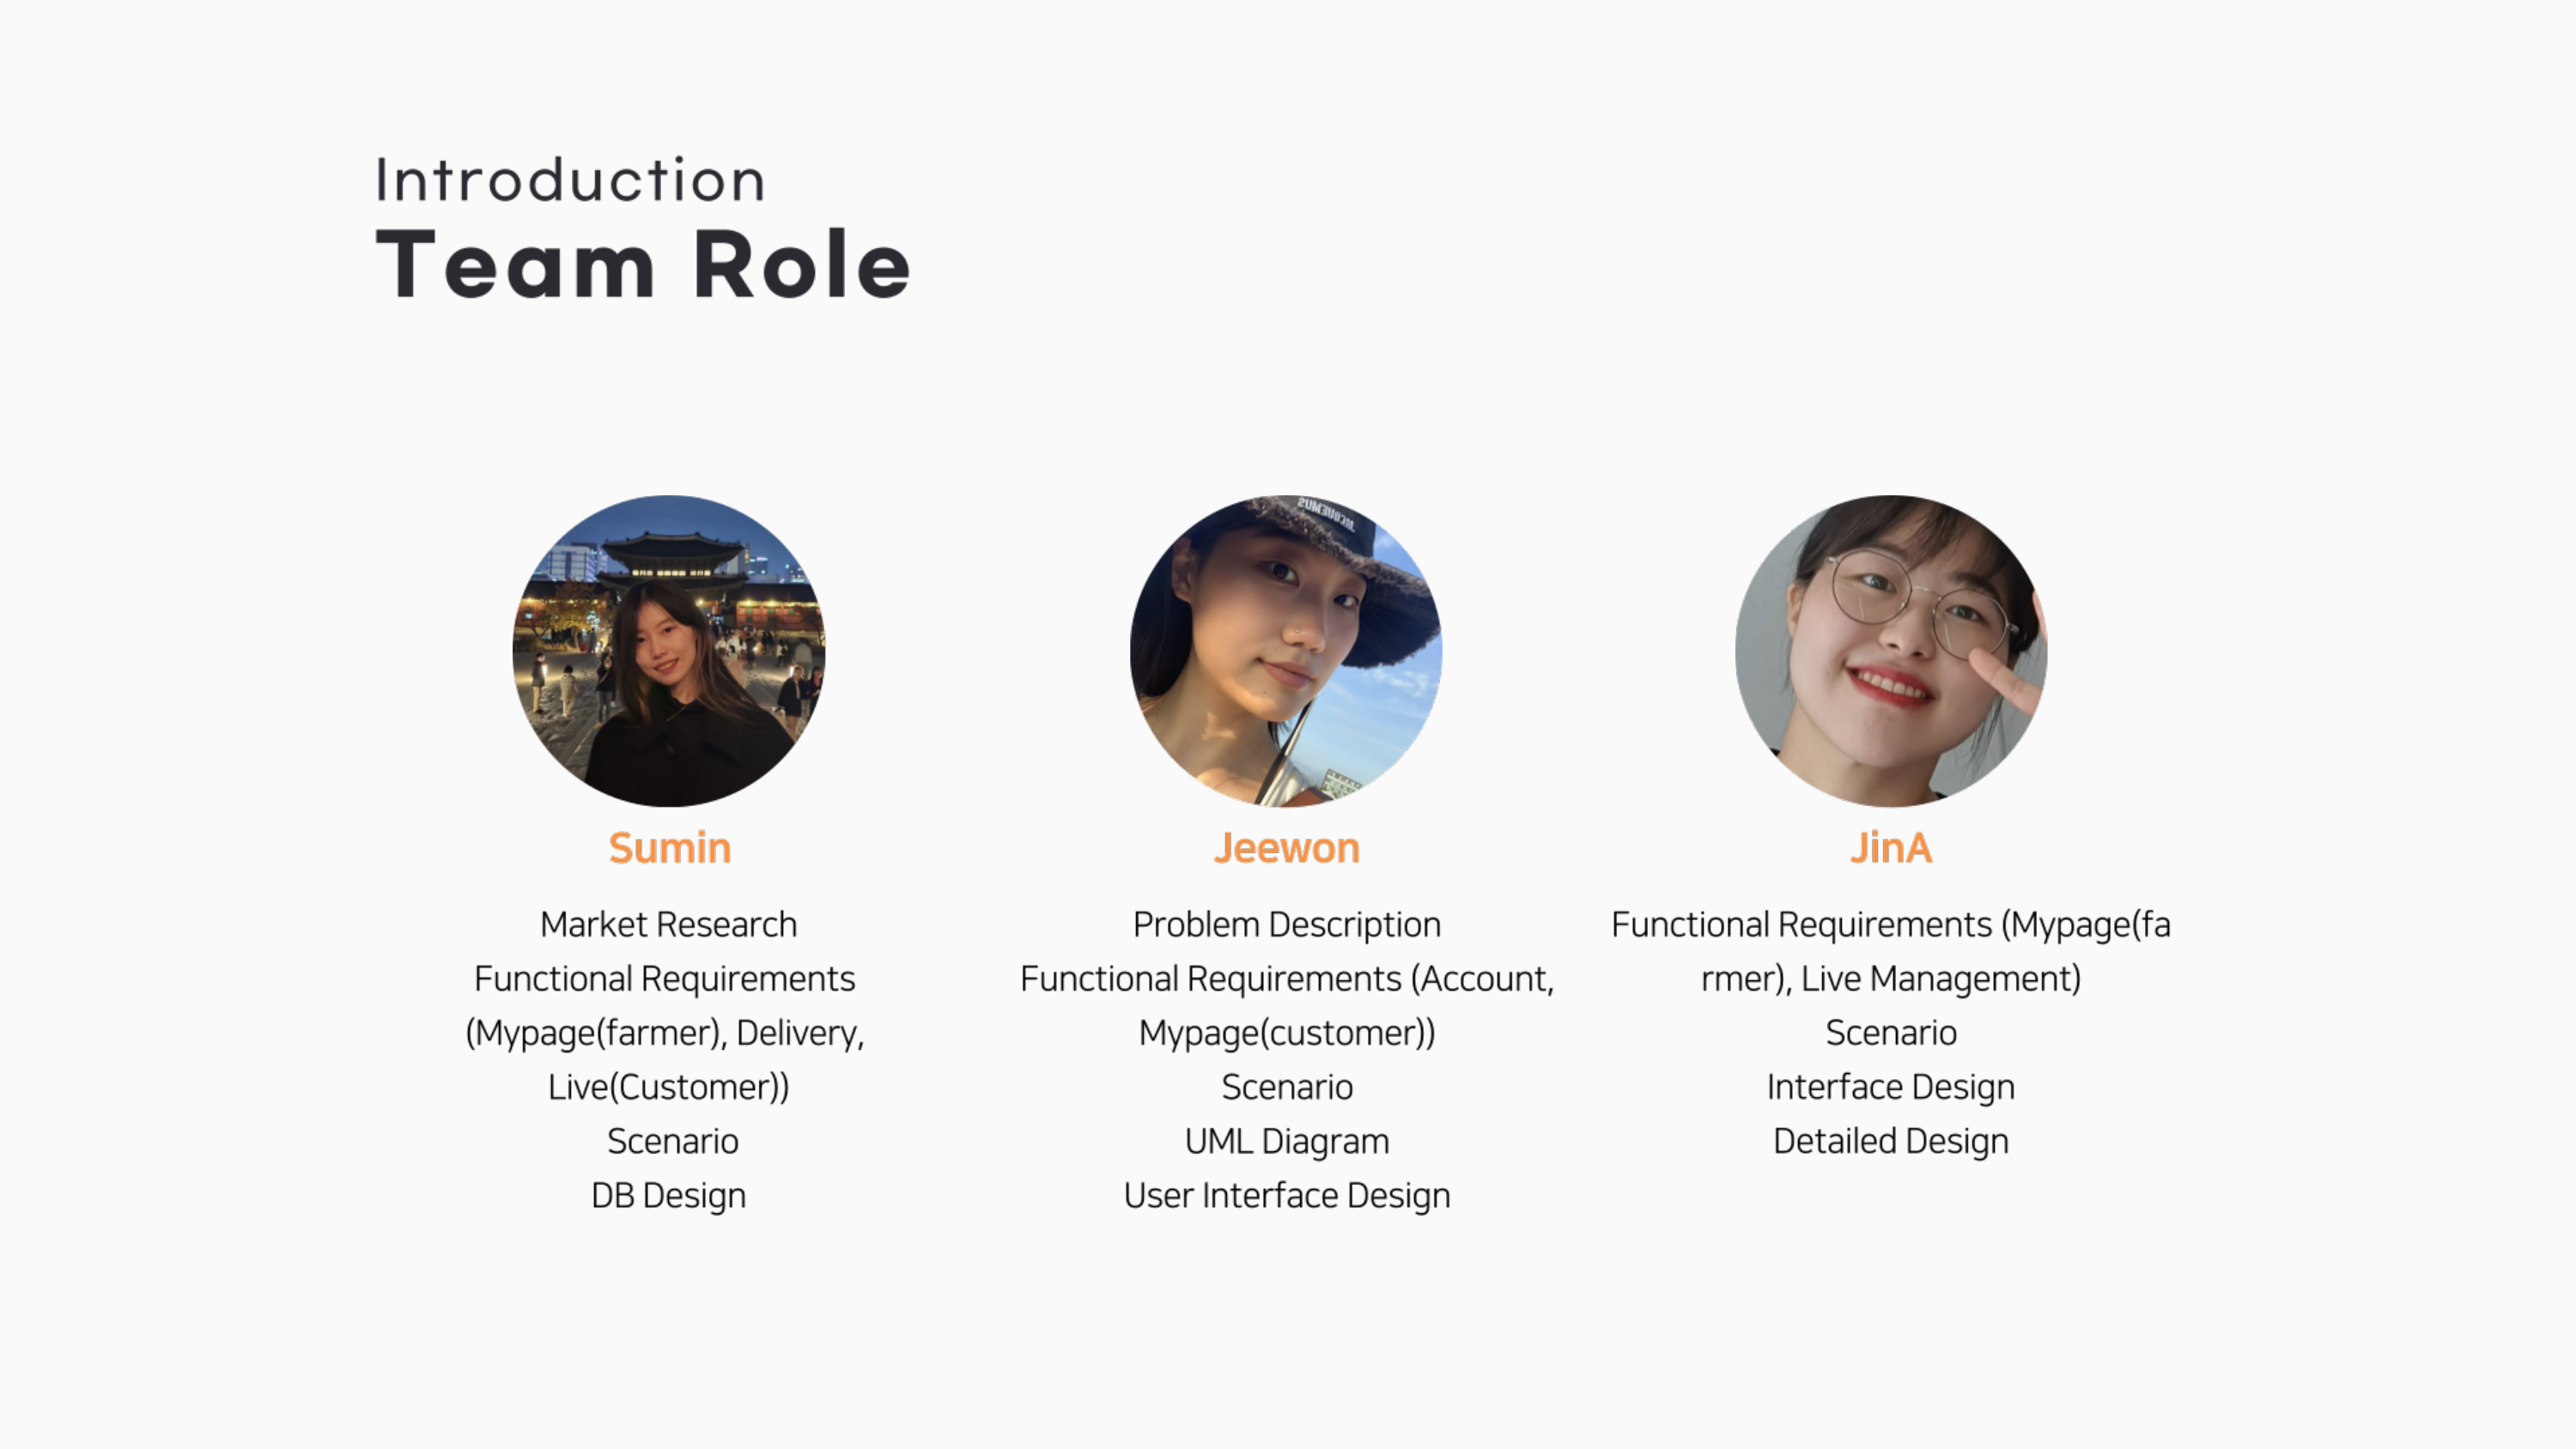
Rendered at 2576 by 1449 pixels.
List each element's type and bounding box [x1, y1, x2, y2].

picture [1683, 814, 1953, 891]
text_box [1129, 494, 1443, 809]
picture [461, 814, 750, 883]
picture [1079, 814, 1380, 891]
text_box [513, 494, 827, 809]
text_box [1735, 494, 2049, 809]
picture [362, 141, 947, 337]
picture [1604, 897, 2187, 1179]
picture [382, 897, 878, 1233]
text_box [374, 149, 1282, 332]
picture [1000, 897, 1569, 1233]
